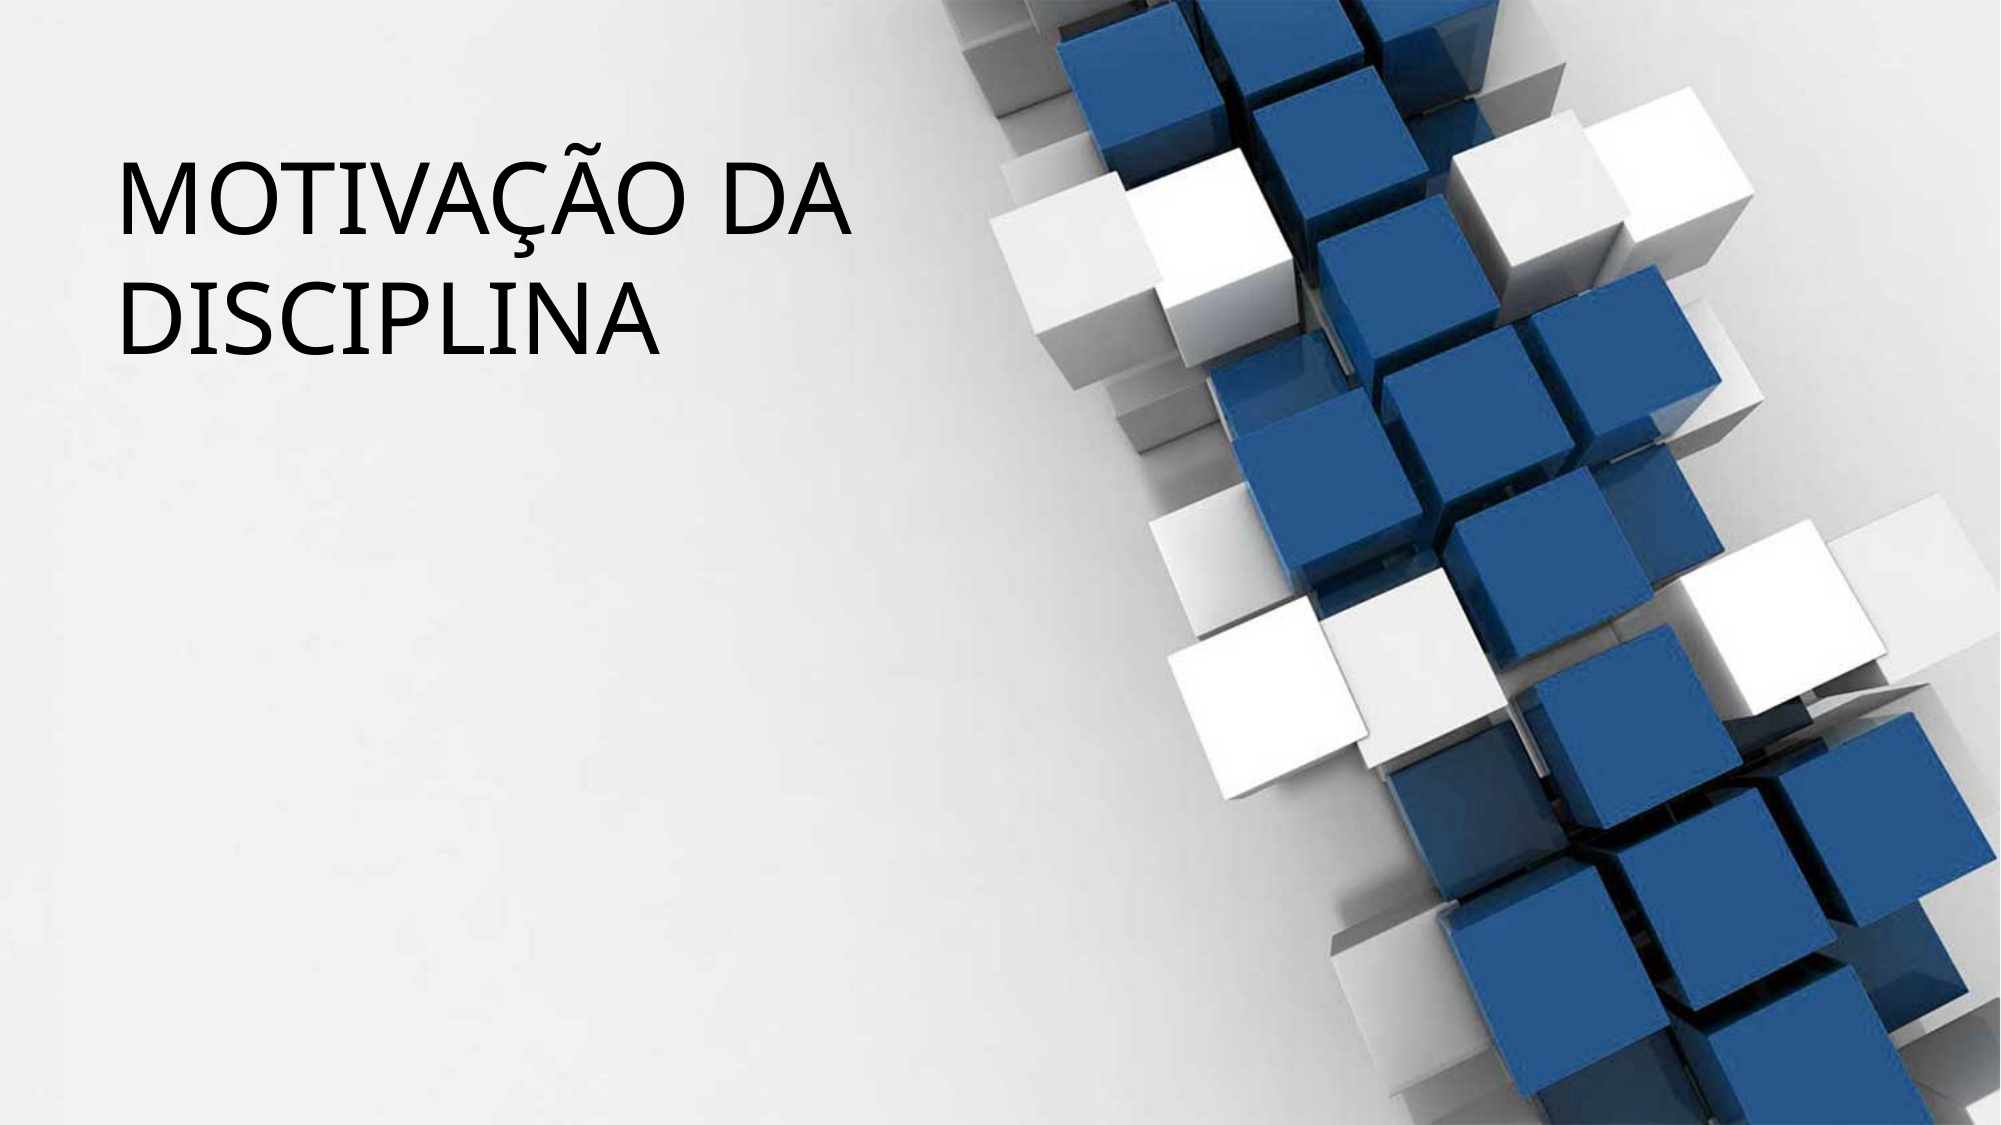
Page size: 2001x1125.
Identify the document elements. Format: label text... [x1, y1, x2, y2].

text_box MOTIVAÇÃO DA DISCIPLINA [100, 127, 930, 382]
picture [0, 0, 2001, 1125]
